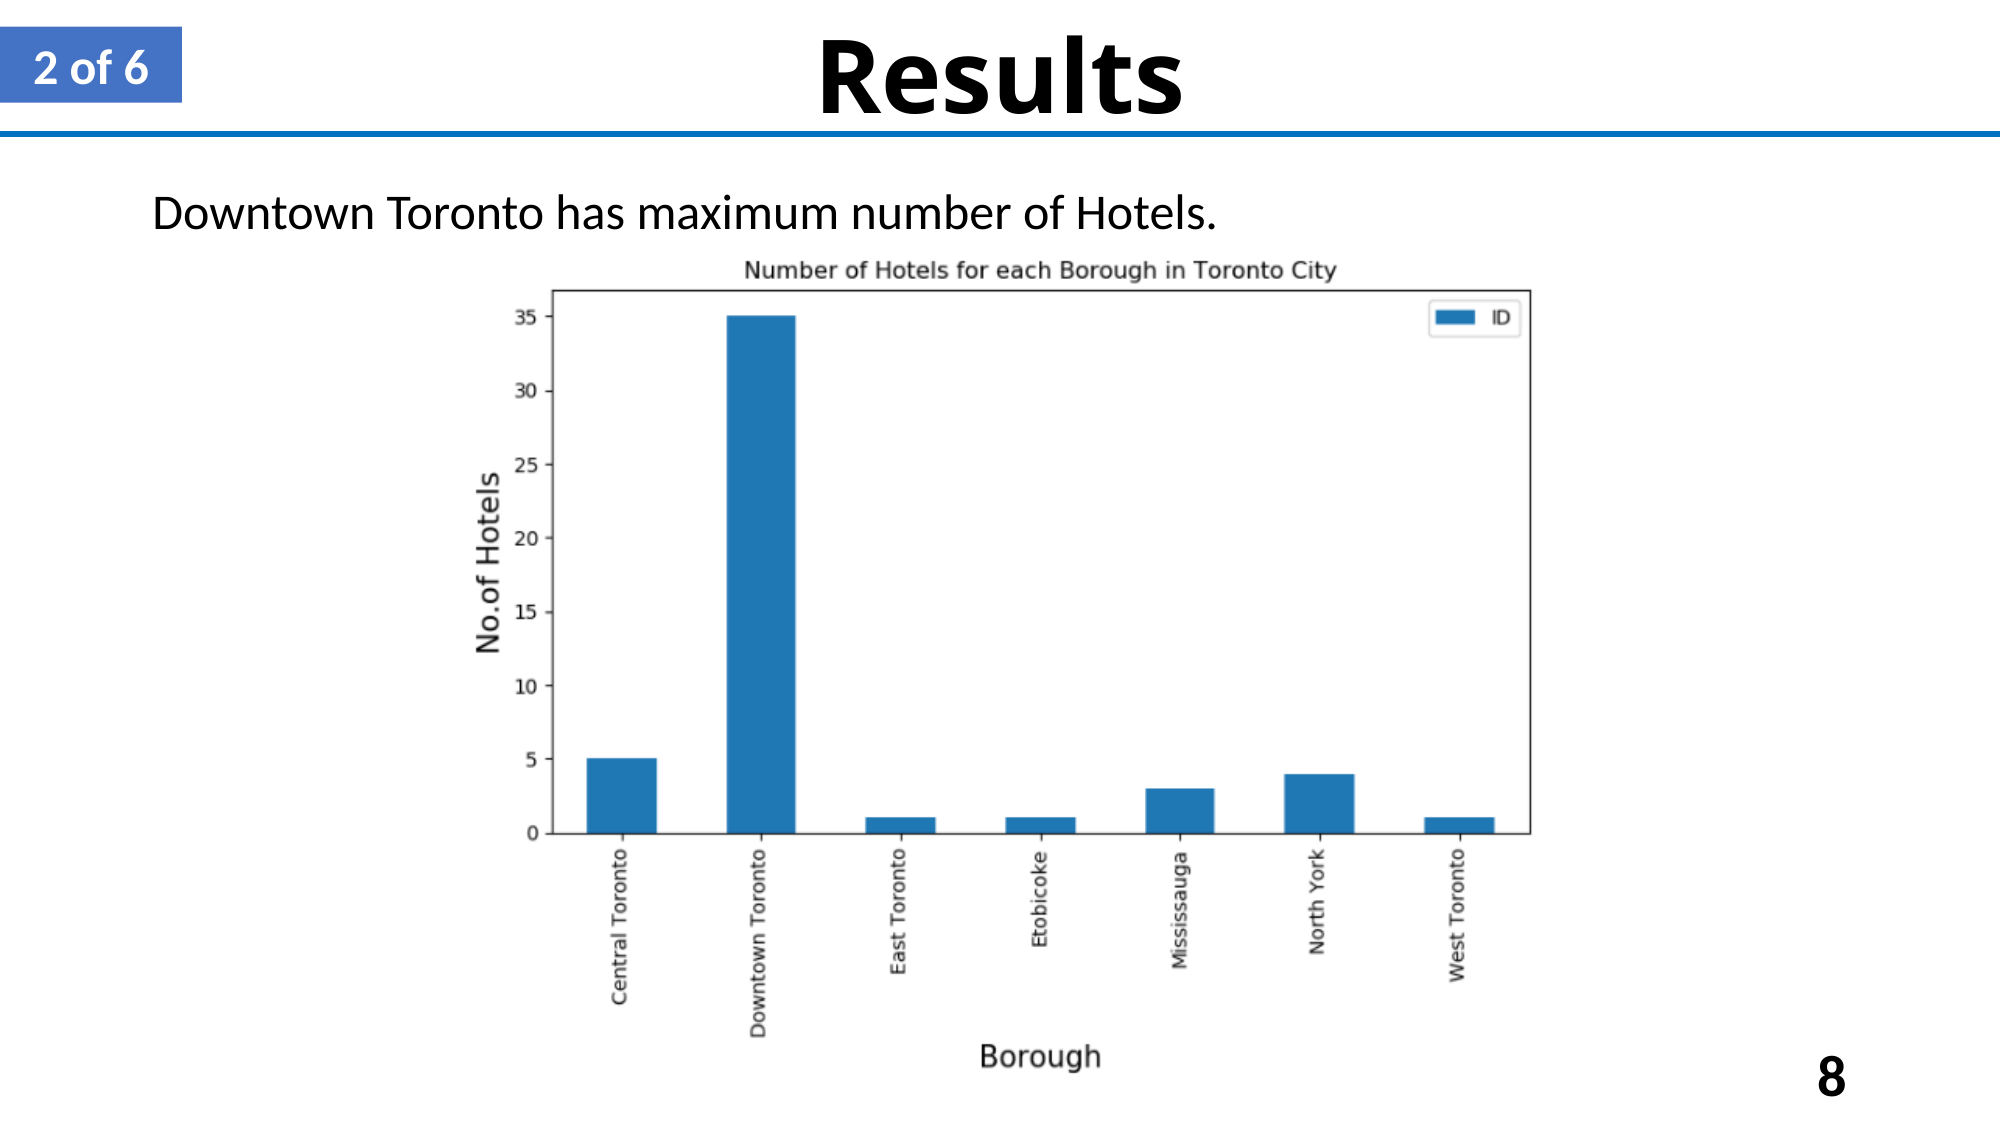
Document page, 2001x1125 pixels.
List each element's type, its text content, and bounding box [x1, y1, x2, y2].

list Downtown Toronto has maximum number of Hotels. [137, 137, 1863, 252]
picture [439, 247, 1561, 1094]
slide_number 8 [1787, 1042, 1863, 1103]
title Results [137, 26, 1863, 131]
text_box 2 of 6 [0, 25, 183, 104]
